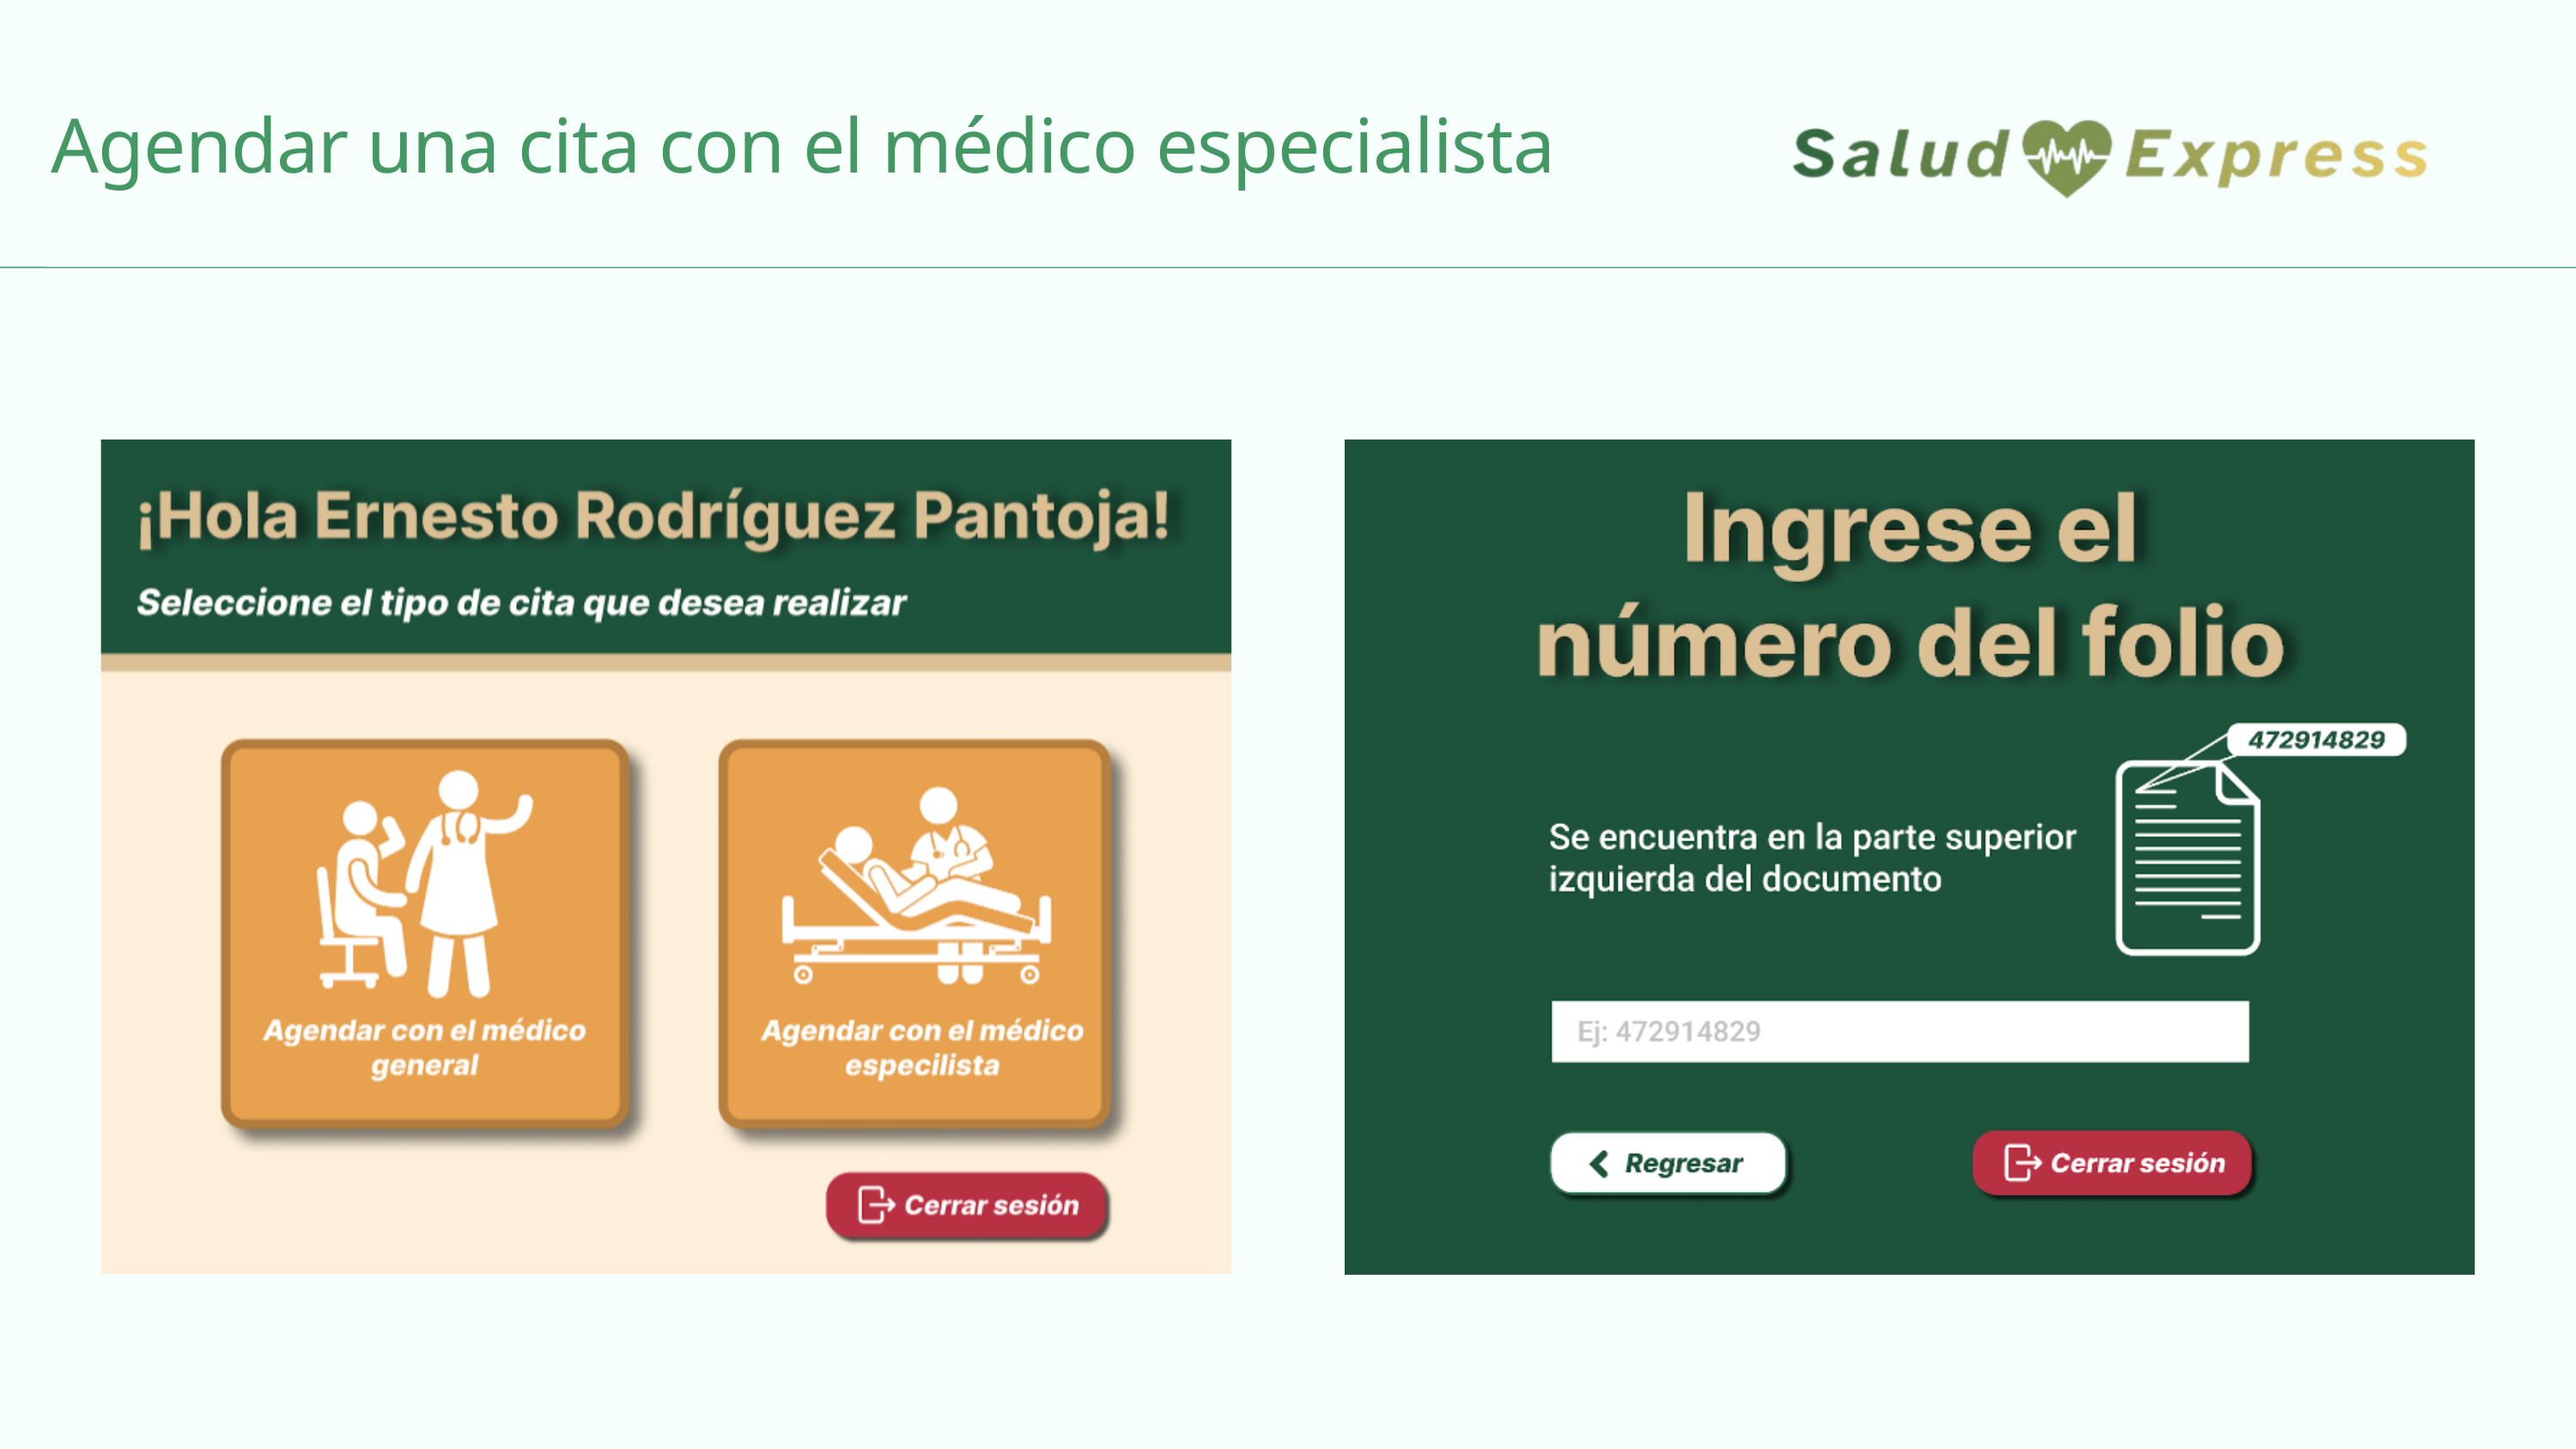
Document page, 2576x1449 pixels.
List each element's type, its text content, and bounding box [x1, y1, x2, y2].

text_box Agendar una cita con el médico especialista [51, 105, 1744, 189]
text_box [1345, 440, 2476, 1275]
text_box [100, 440, 1232, 1274]
text_box [1619, 268, 2576, 315]
text_box [1619, 0, 2576, 267]
